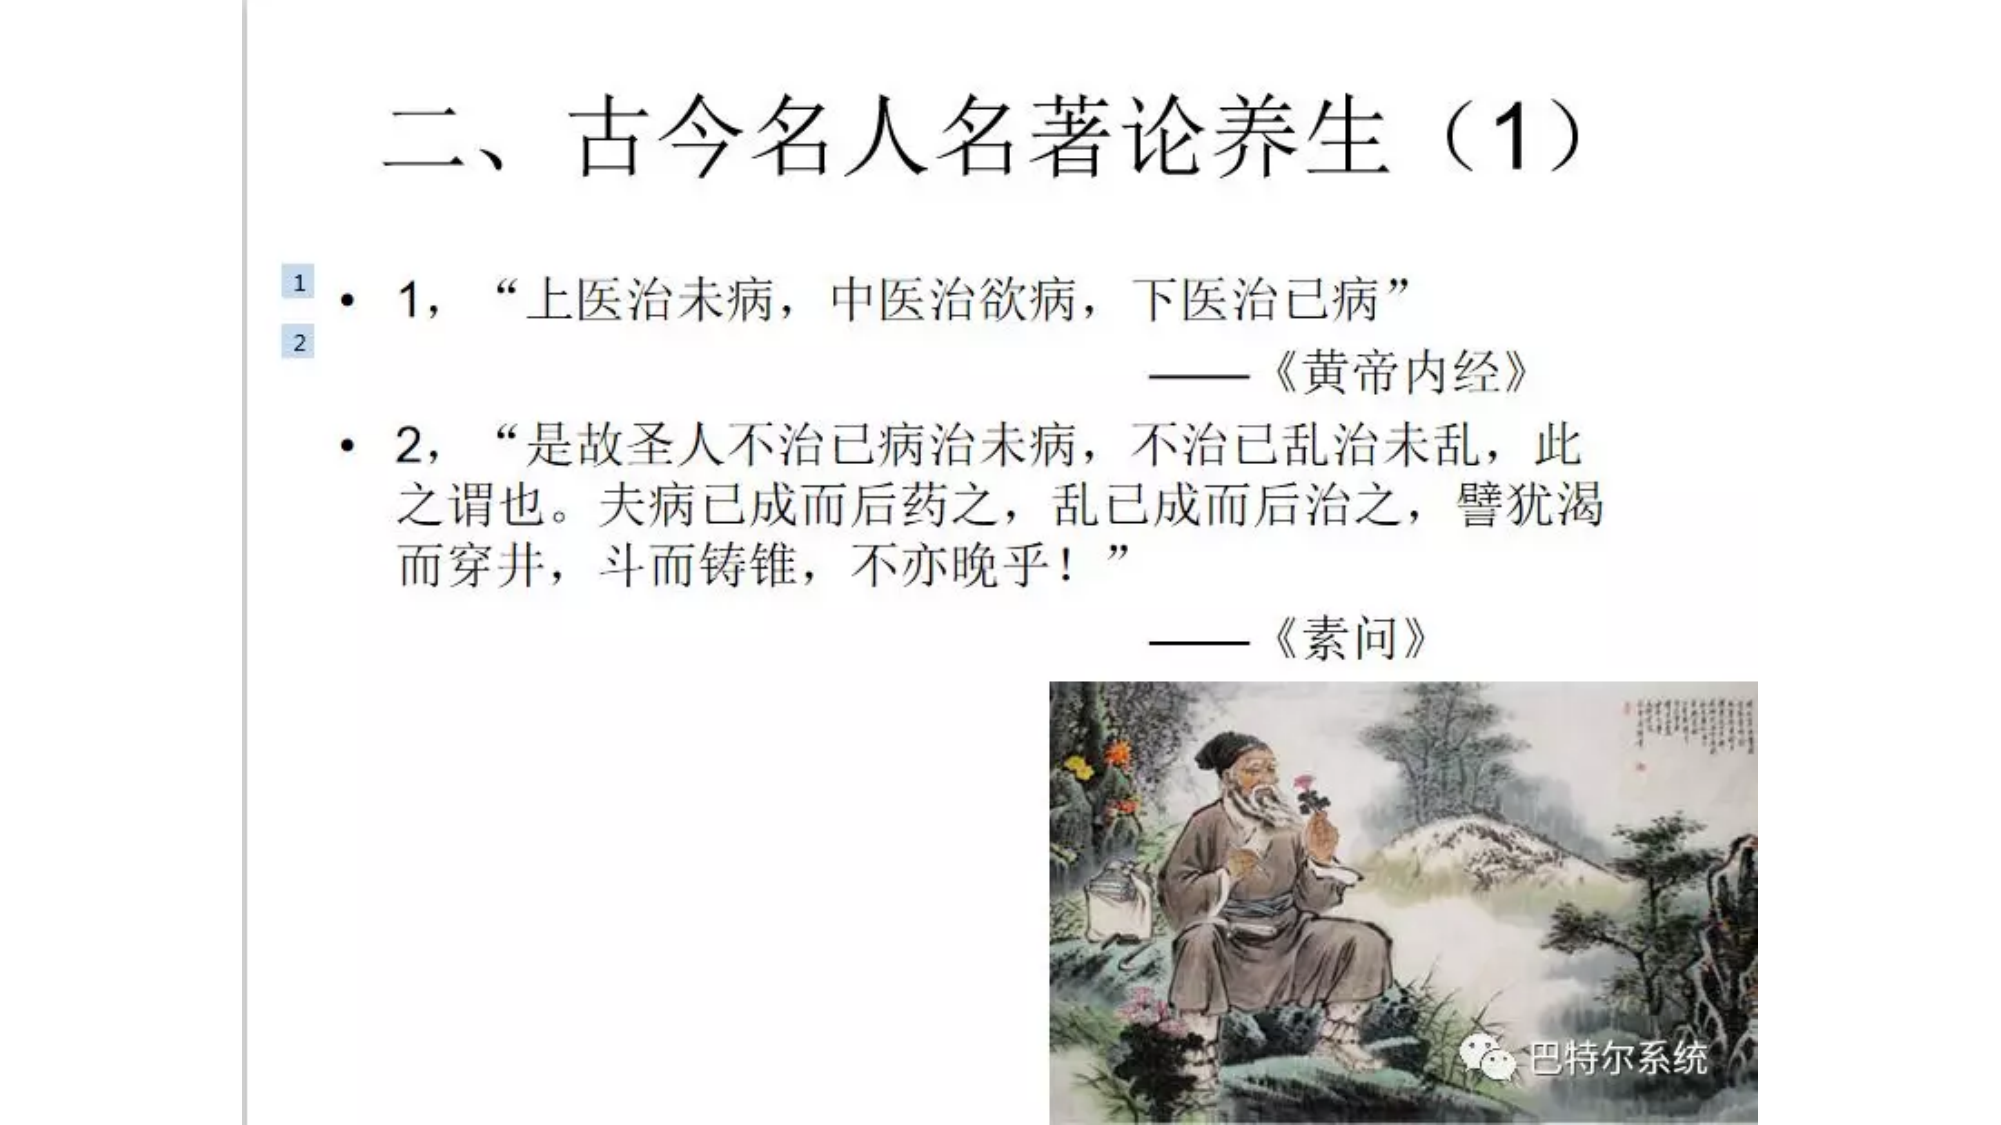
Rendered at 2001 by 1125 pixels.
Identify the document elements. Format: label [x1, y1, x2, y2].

picture [242, 0, 1758, 1125]
